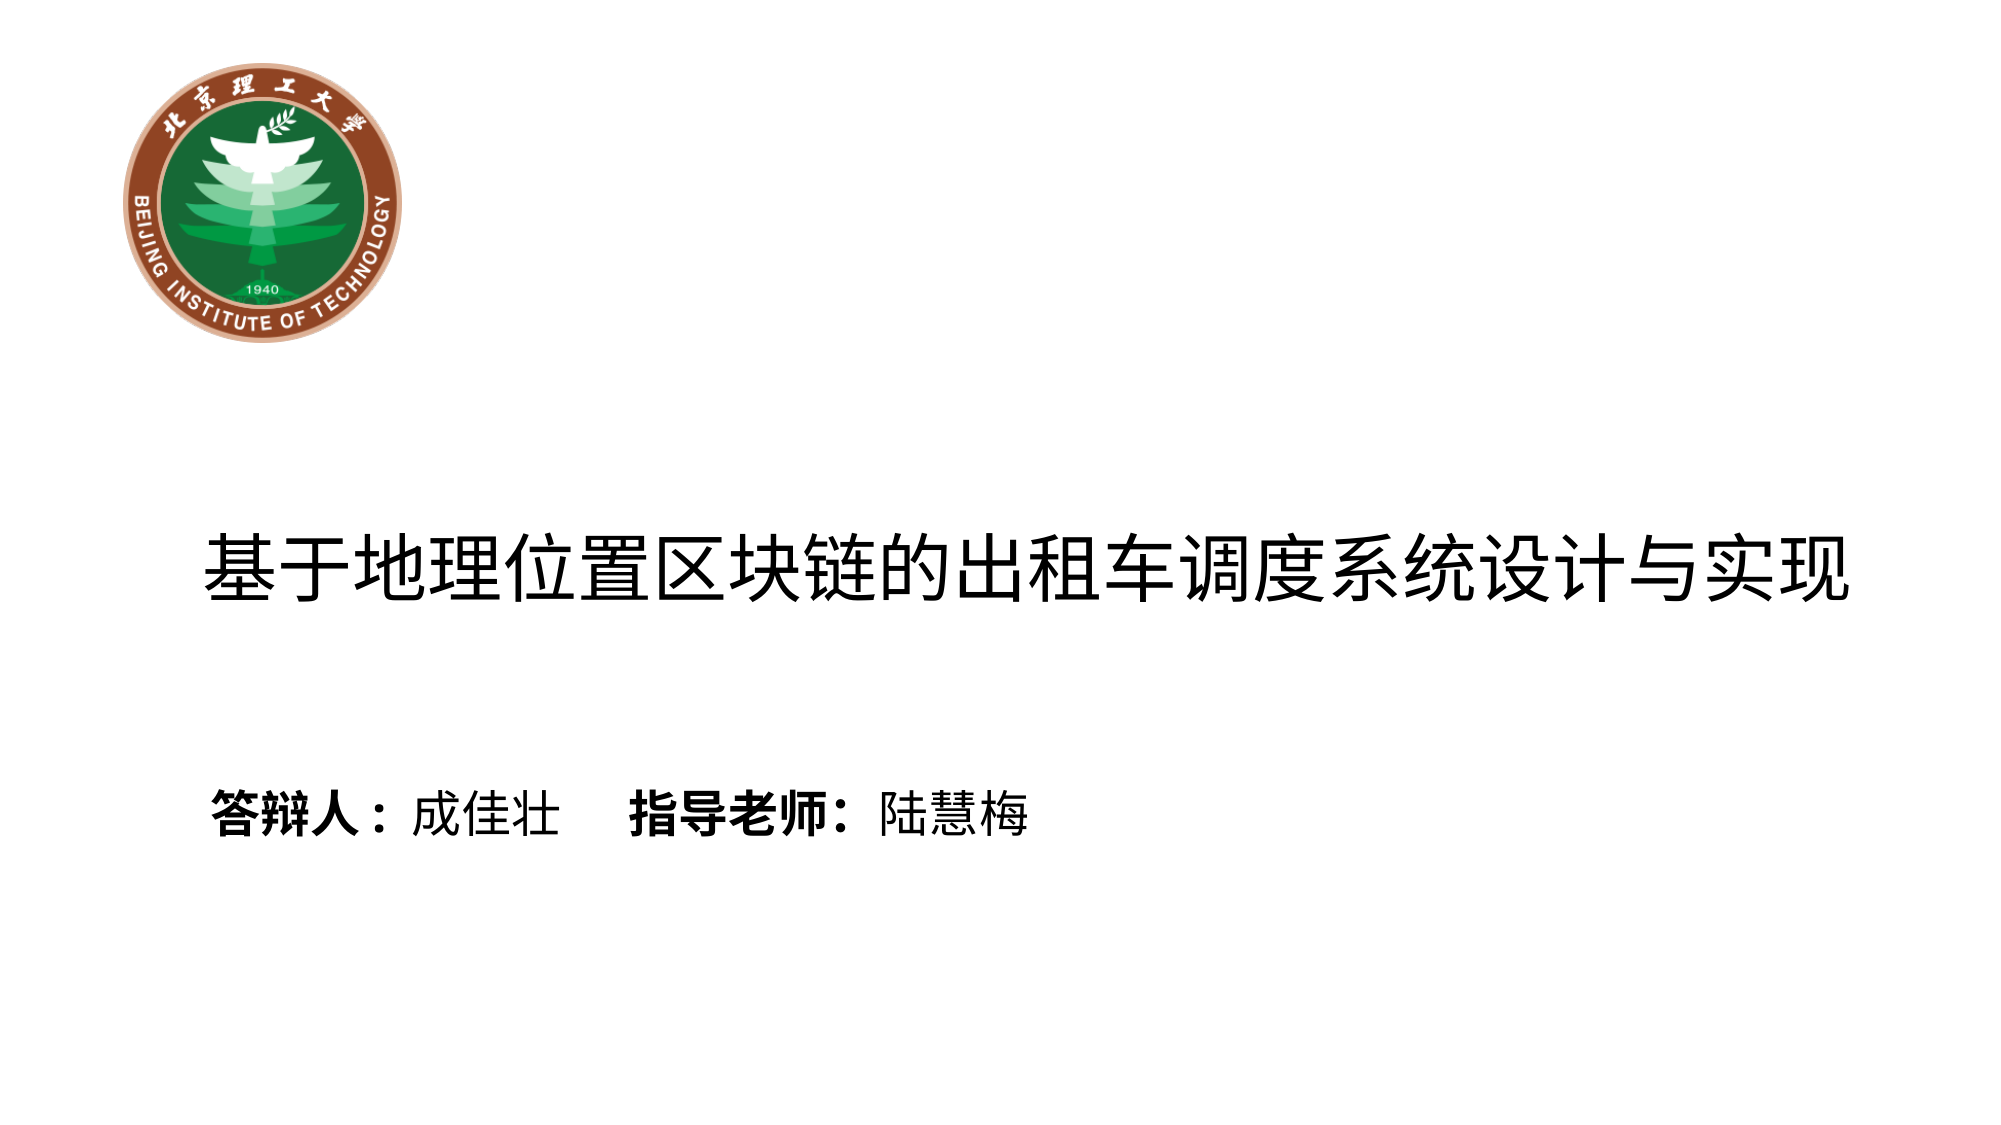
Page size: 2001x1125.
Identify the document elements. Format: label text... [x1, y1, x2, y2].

subtitle 答辩人: 成佳壮 指导老师：陆慧梅 [195, 782, 1195, 878]
title 基于地理位置区块链的出租车调度系统设计与实现 [179, 428, 1875, 621]
picture [122, 63, 402, 343]
